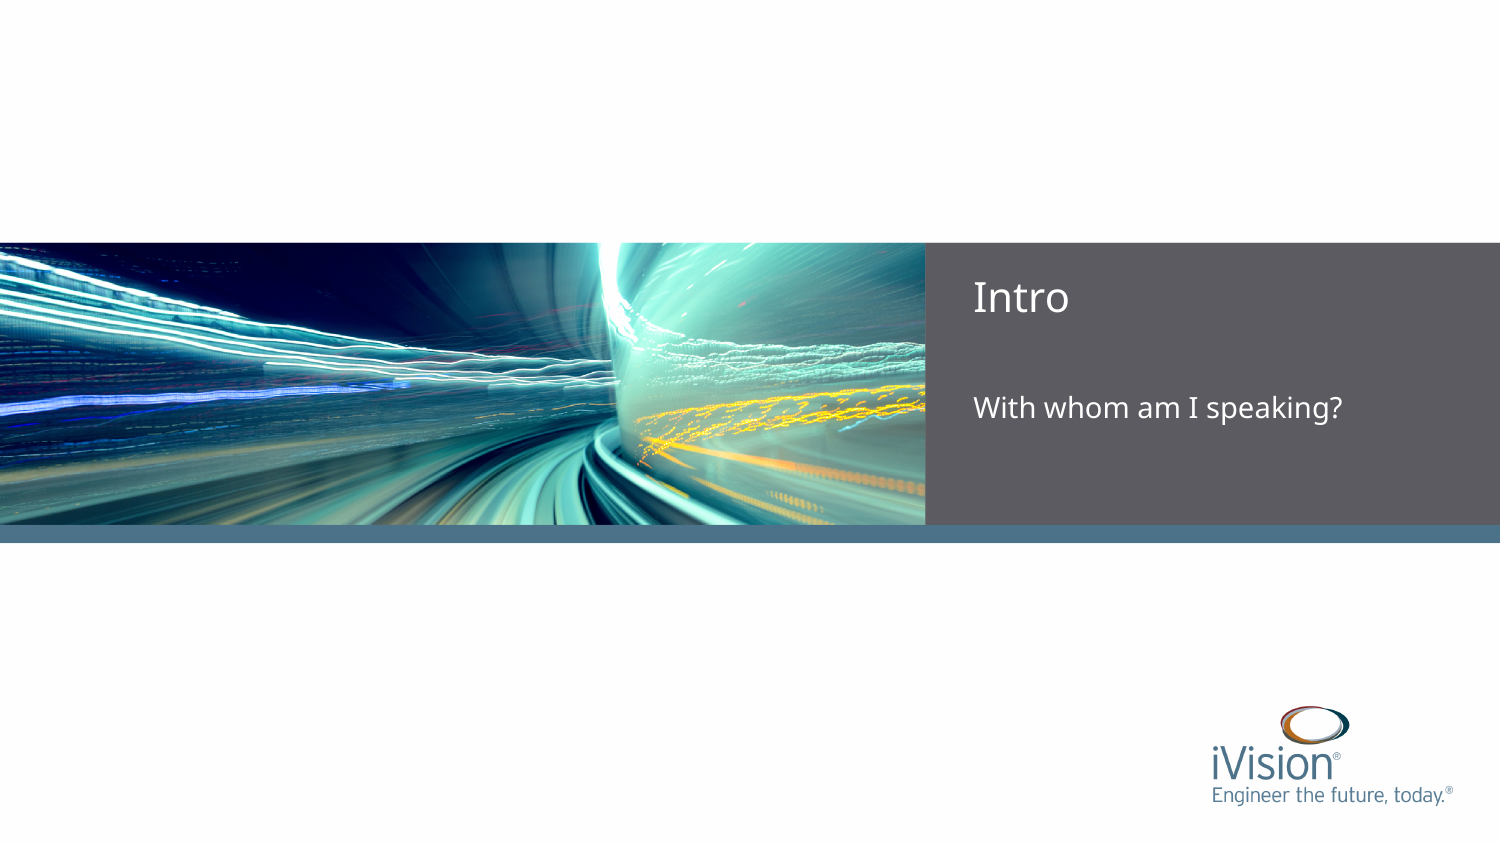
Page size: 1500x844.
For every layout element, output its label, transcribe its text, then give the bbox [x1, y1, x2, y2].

list Intro [958, 268, 1460, 362]
picture [0, 0, 1500, 844]
list With whom am I speaking? [958, 381, 1460, 511]
